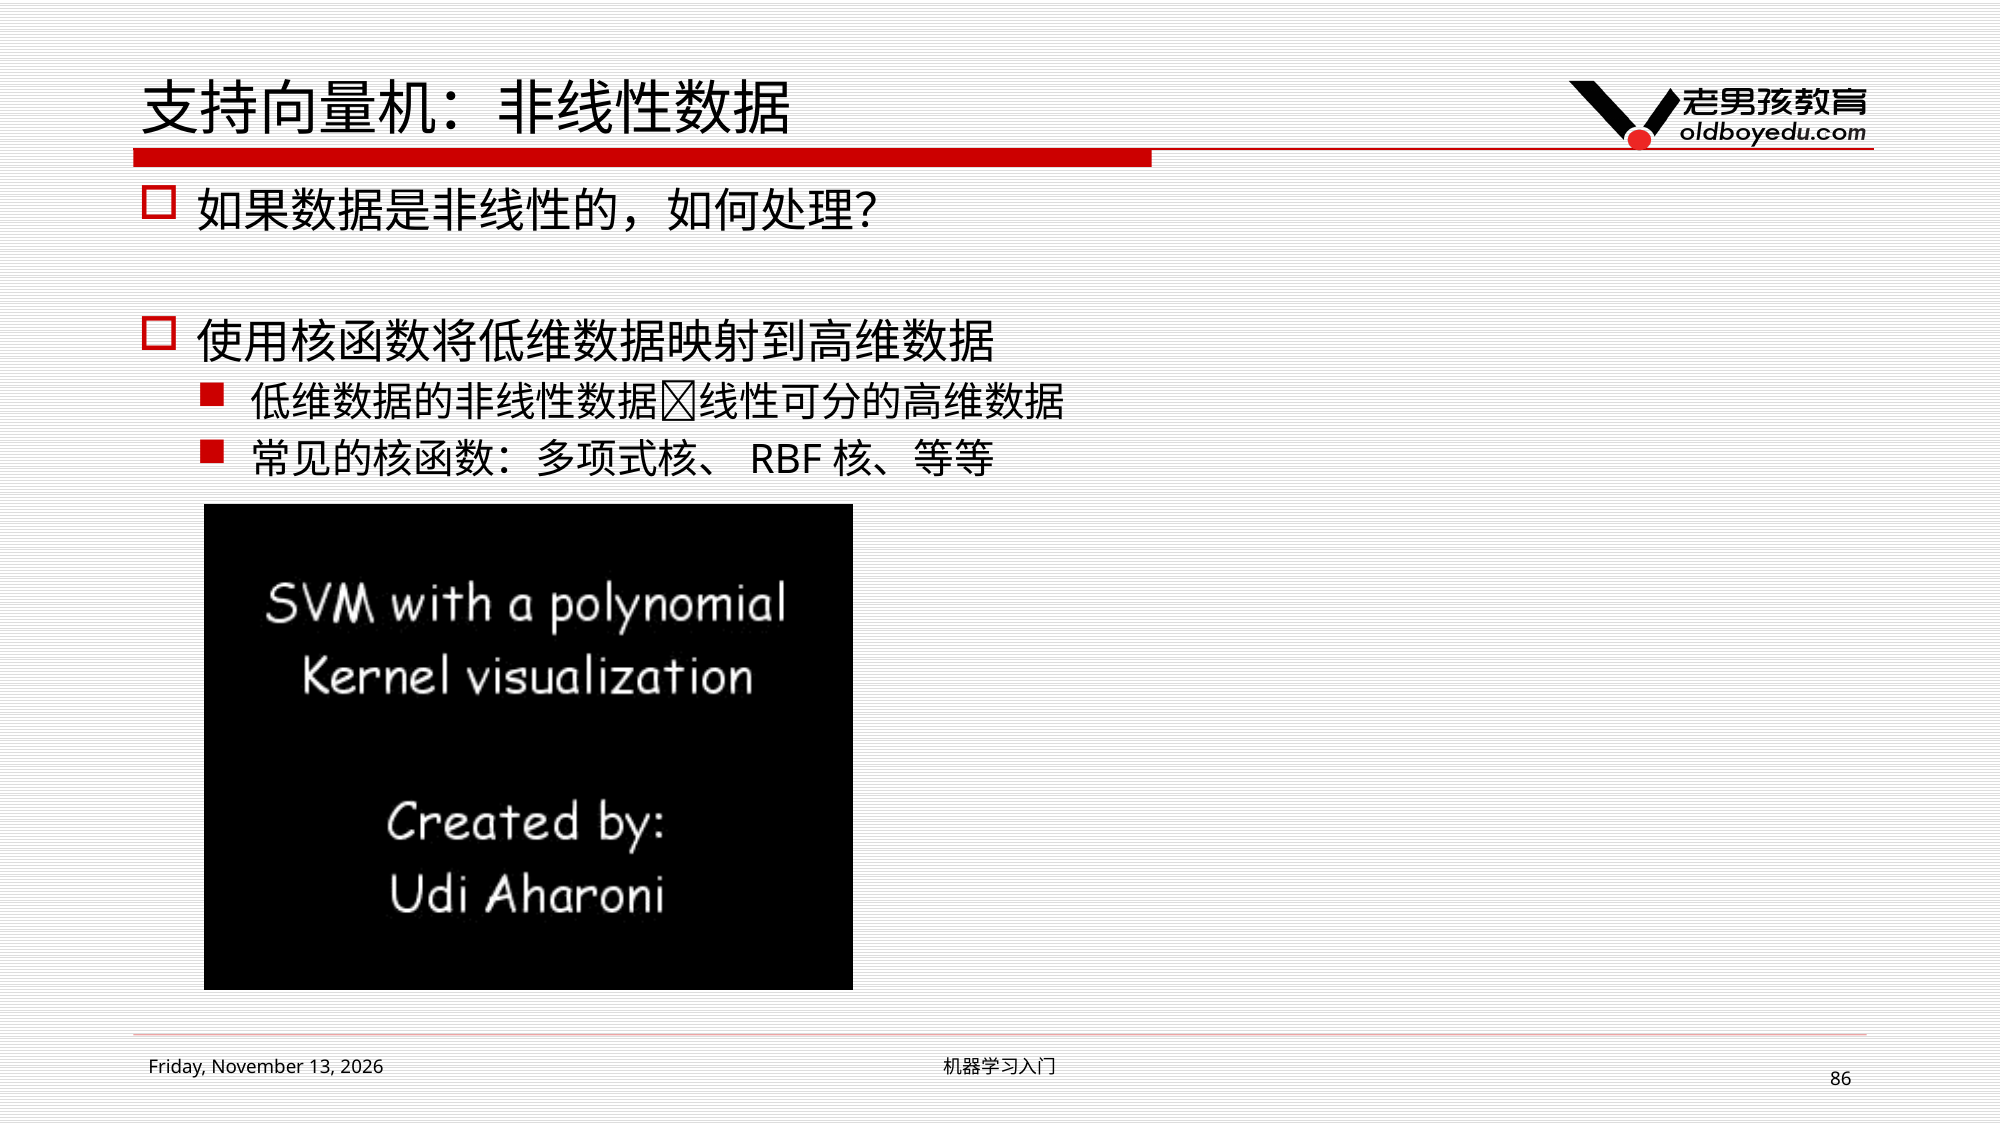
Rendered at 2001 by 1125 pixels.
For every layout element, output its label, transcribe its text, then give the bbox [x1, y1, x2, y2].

title 支持向量机：非线性数据 [125, 50, 1876, 149]
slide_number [133, 1046, 567, 1103]
footer 机器学习入门 [683, 1046, 1317, 1103]
slide_number 86 [1433, 1058, 1867, 1103]
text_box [203, 503, 854, 991]
list 如果数据是非线性的，如何处理？ 使用核函数将低维数据映射到高维数据 低维数据的非线性数据线性可分的高维数据 常见的核函数：多项式核、RBF核、等等 [123, 172, 1874, 988]
